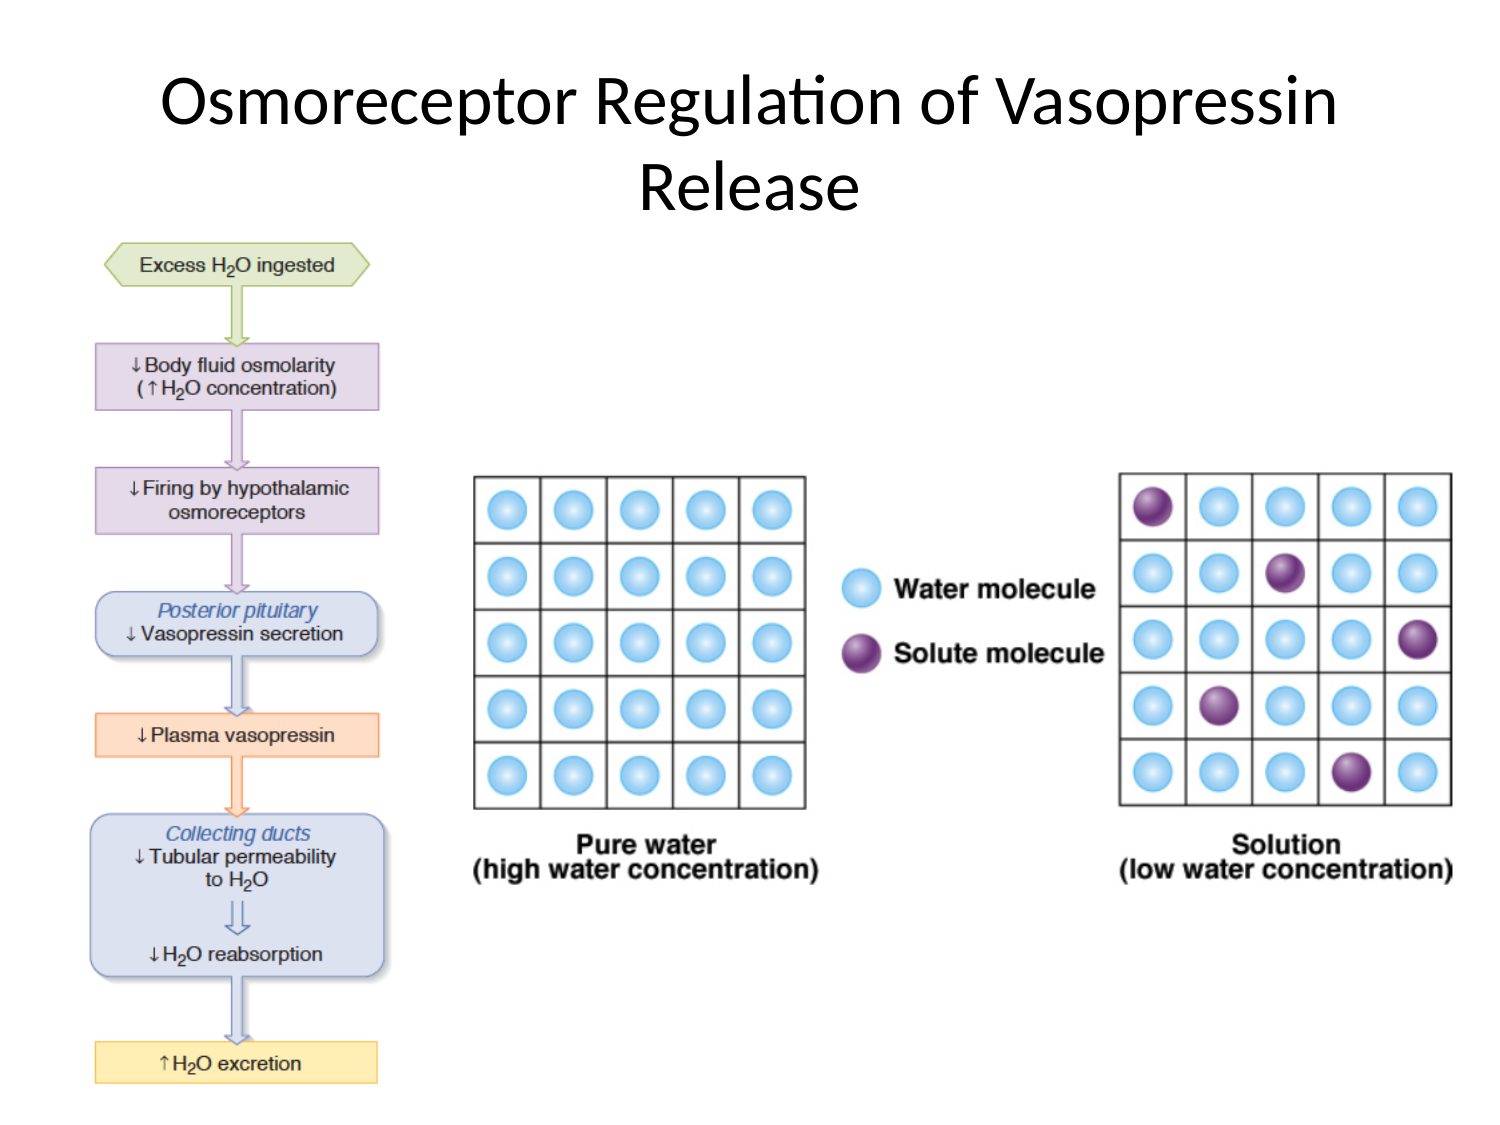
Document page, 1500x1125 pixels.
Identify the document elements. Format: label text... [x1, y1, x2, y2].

title Osmoreceptor Regulation of Vasopressin Release [75, 45, 1425, 233]
picture [446, 431, 1500, 910]
picture [74, 232, 415, 1105]
